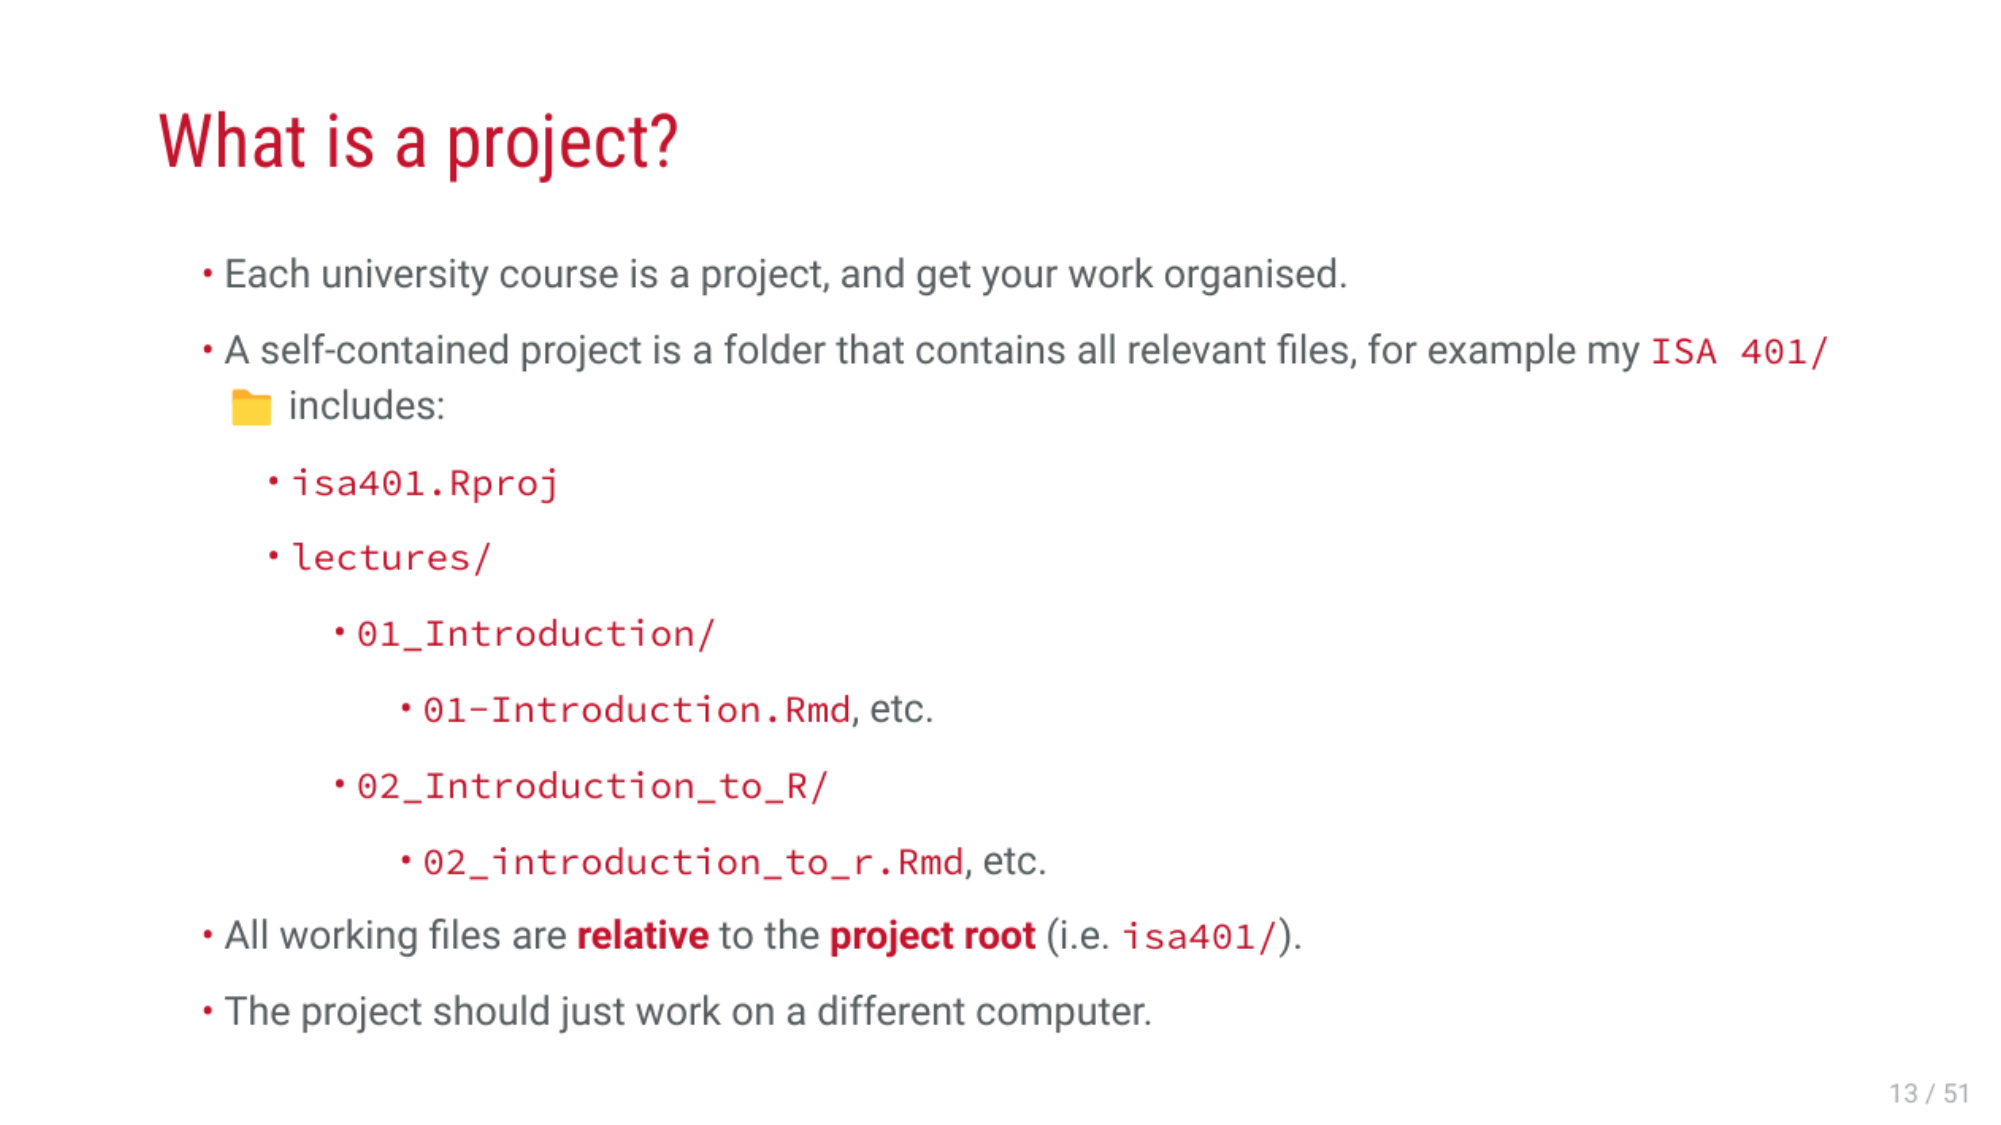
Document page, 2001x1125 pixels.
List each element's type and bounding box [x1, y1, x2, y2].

list [0, 0, 2000, 1125]
